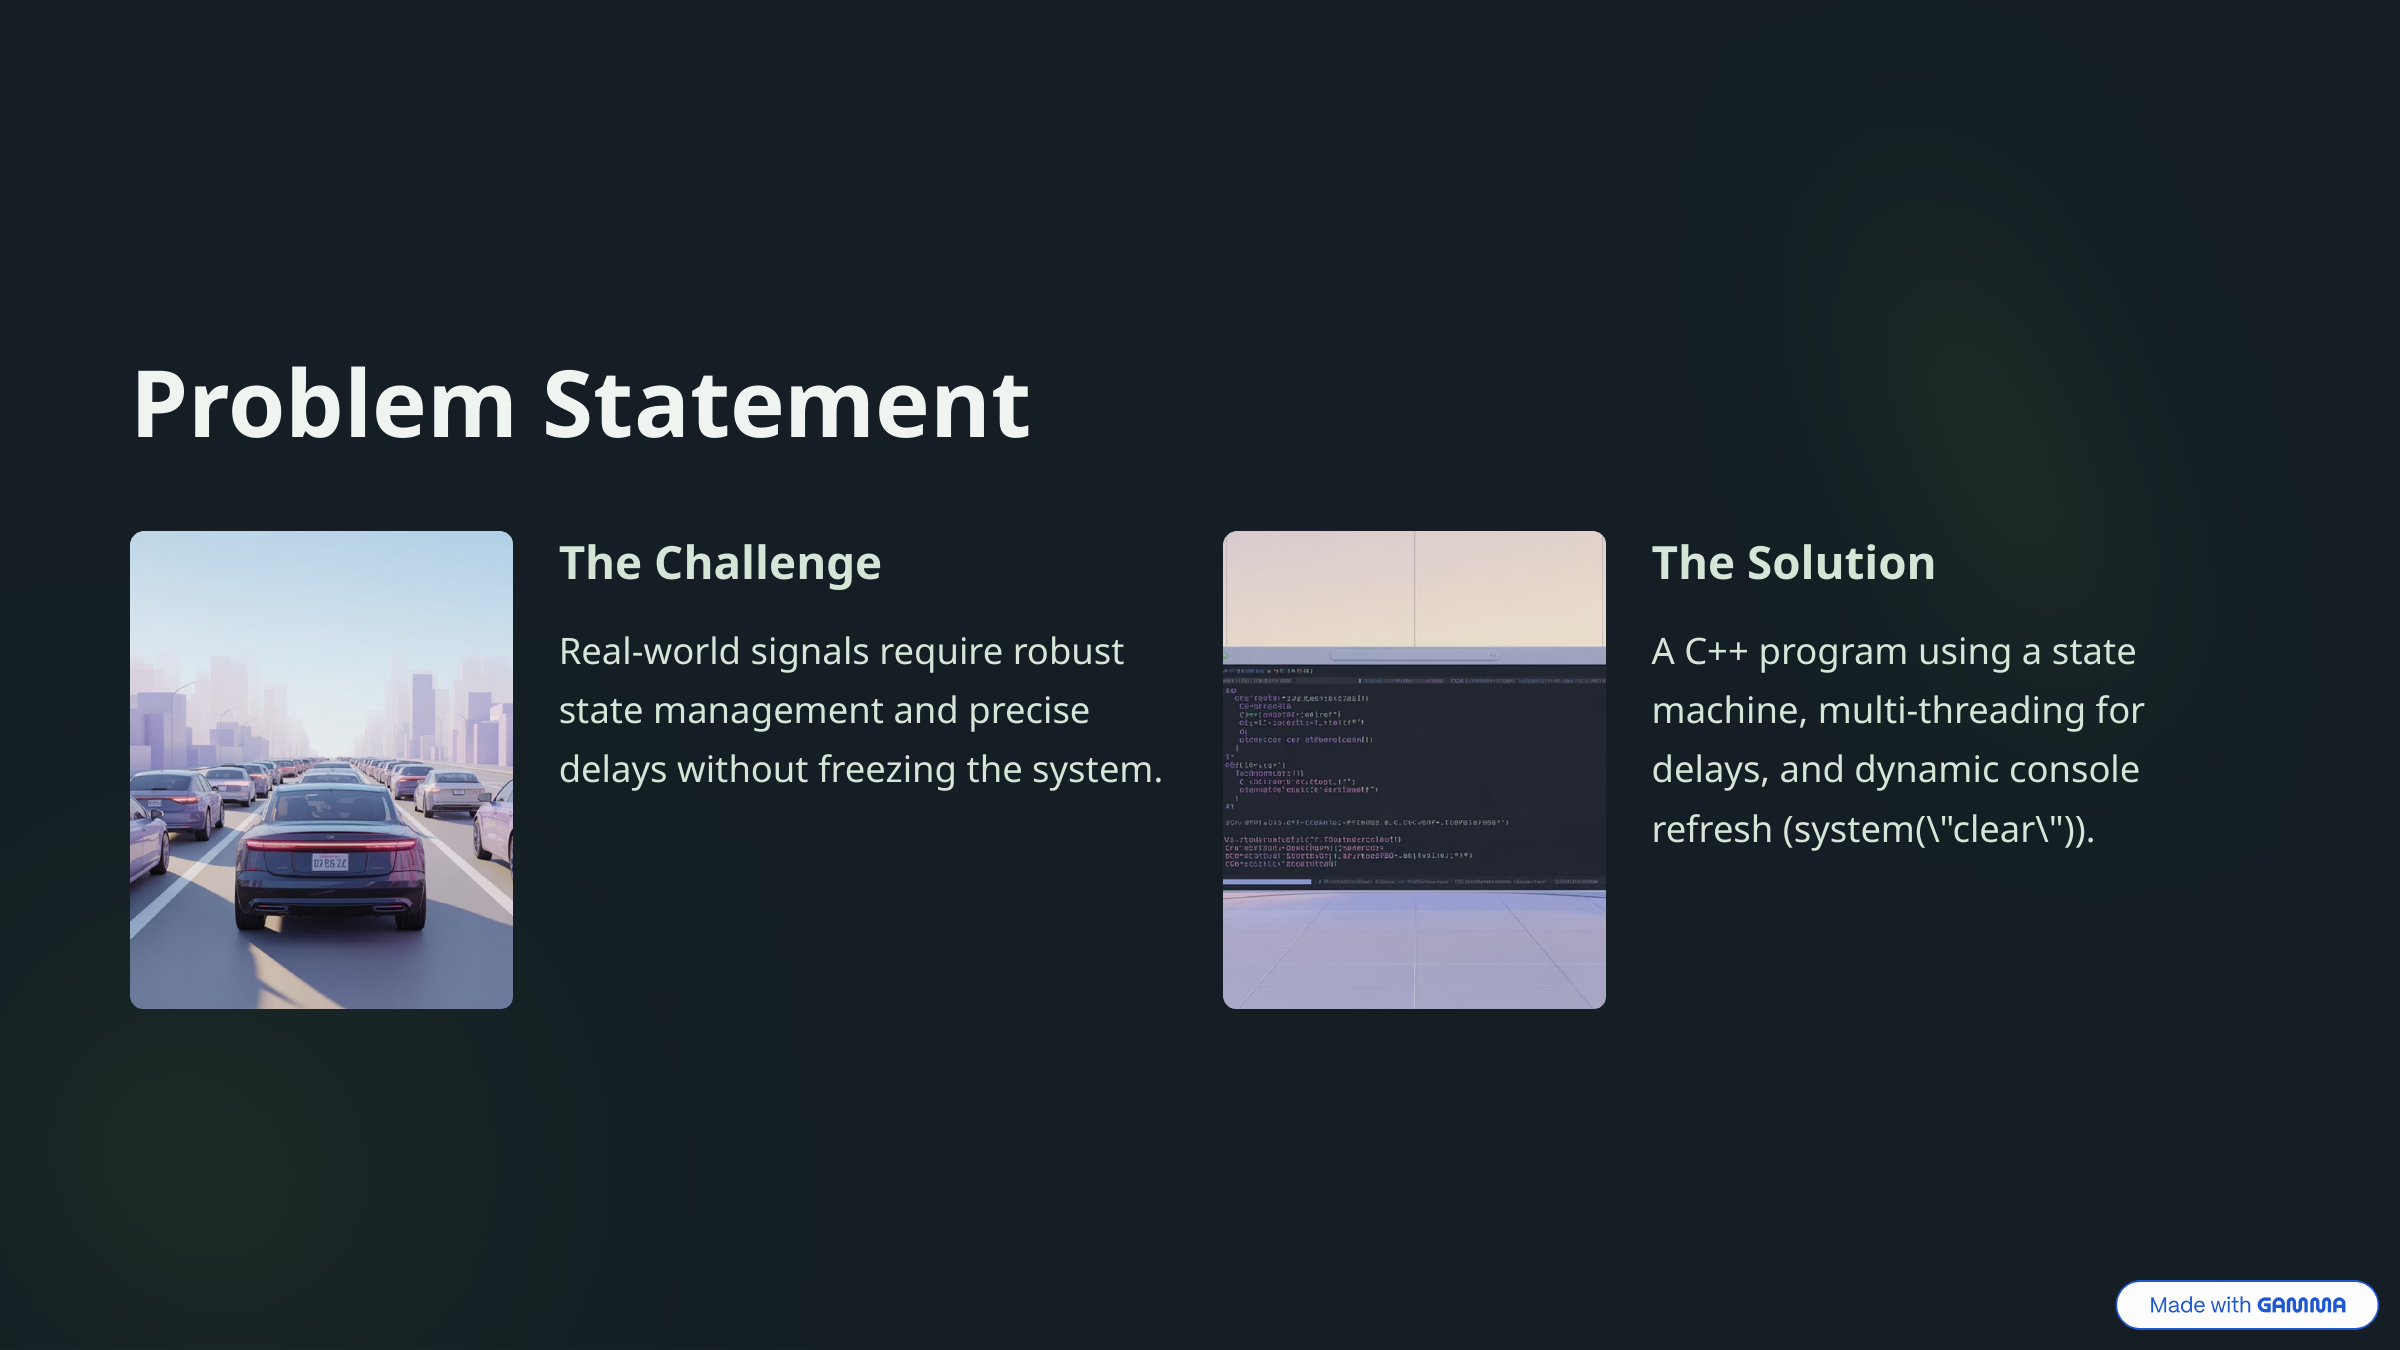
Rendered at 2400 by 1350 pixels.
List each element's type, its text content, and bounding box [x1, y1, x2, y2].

text_box Problem Statement [130, 340, 1602, 458]
text_box A C++ program using a state machine, multi-threading for delays, and dynamic console refresh (system(\"clear\")). [1651, 611, 2270, 851]
text_box Real-world signals require robust state management and precise delays without freezing the system. [558, 611, 1177, 791]
text_box The Challenge [558, 531, 1091, 590]
picture [2106, 1271, 2389, 1339]
picture [1223, 531, 1606, 1010]
text_box The Solution [1651, 531, 2117, 590]
picture [130, 531, 513, 1010]
